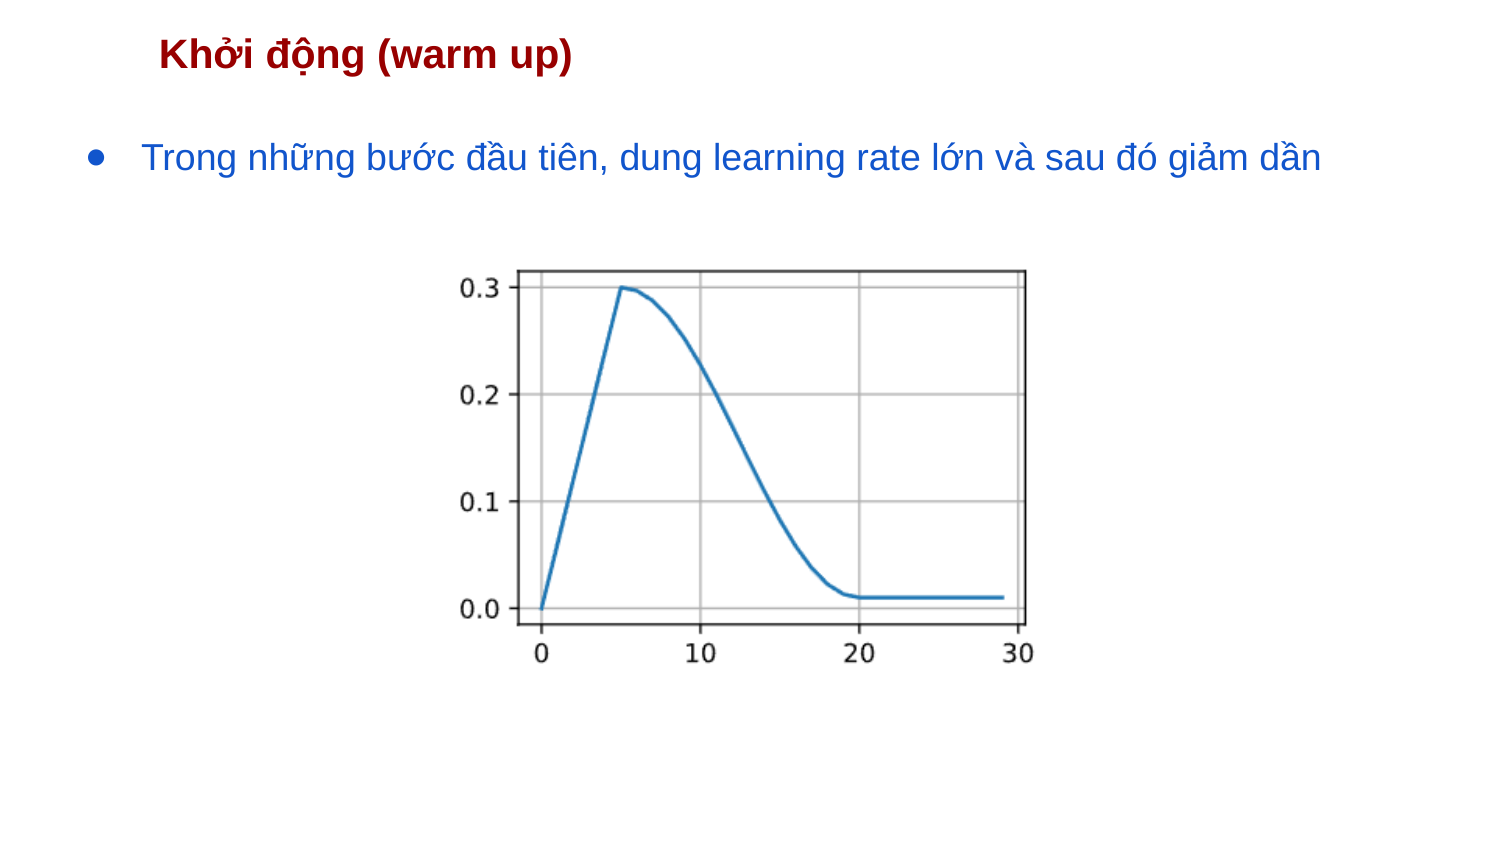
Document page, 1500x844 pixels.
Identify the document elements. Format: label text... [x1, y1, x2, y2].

list Trong những bước đầu tiên, dung learning rate lớn và sau đó giảm dần [51, 110, 1449, 783]
picture [450, 256, 1050, 681]
title Khởi động (warm up) [143, 12, 1449, 92]
